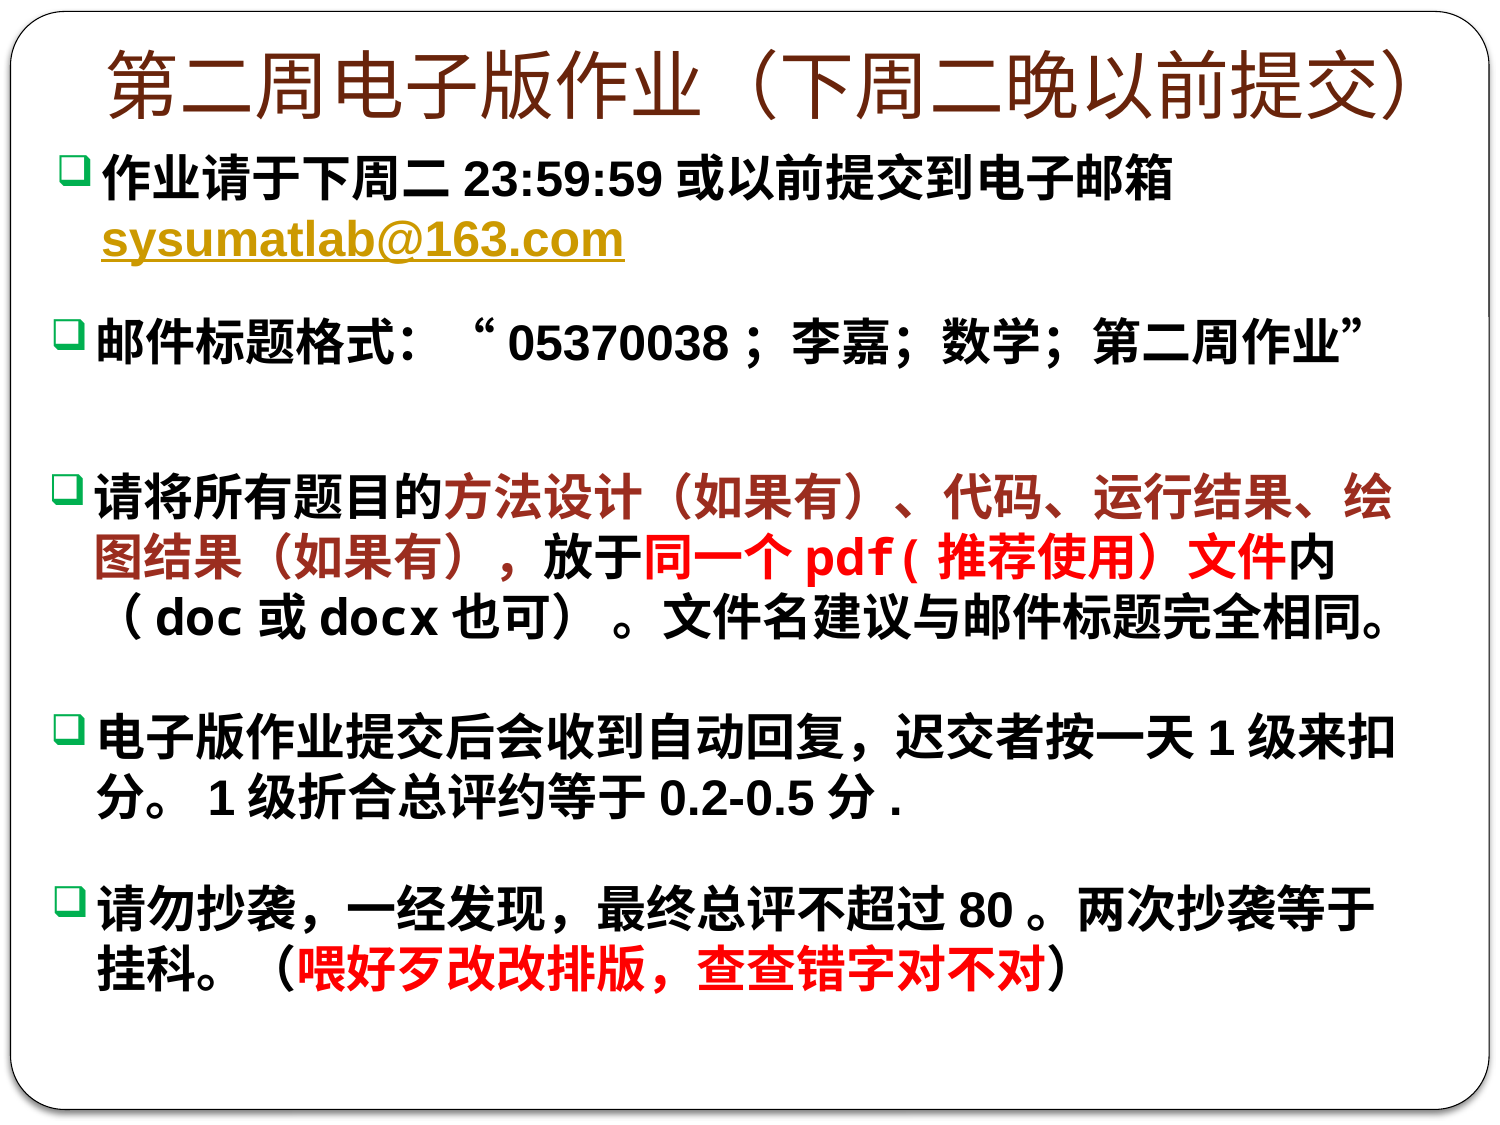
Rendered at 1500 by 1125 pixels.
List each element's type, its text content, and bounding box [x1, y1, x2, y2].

text_box 请将所有题目的方法设计（如果有）、代码、运行结果、绘图结果（如果有），放于同一个pdf(推荐使用）文件内（doc或docx也可） 。文件名建议与邮件标题完全相同。 [33, 457, 1418, 653]
text_box 邮件标题格式：“05370038；李嘉；数学；第二周作业” [35, 302, 1420, 378]
text_box 作业请于下周二23:59:59或以前提交到电子邮箱 sysumatlab@163.com [41, 138, 1426, 274]
text_box 请勿抄袭，一经发现，最终总评不超过80。两次抄袭等于挂科。（喂好歹改改排版，查查错字对不对） [36, 869, 1422, 1005]
text_box 电子版作业提交后会收到自动回复，迟交者按一天1级来扣分。1级折合总评约等于0.2-0.5分. [35, 698, 1420, 833]
title 第二周电子版作业（下周二晚以前提交） [74, 0, 1485, 144]
